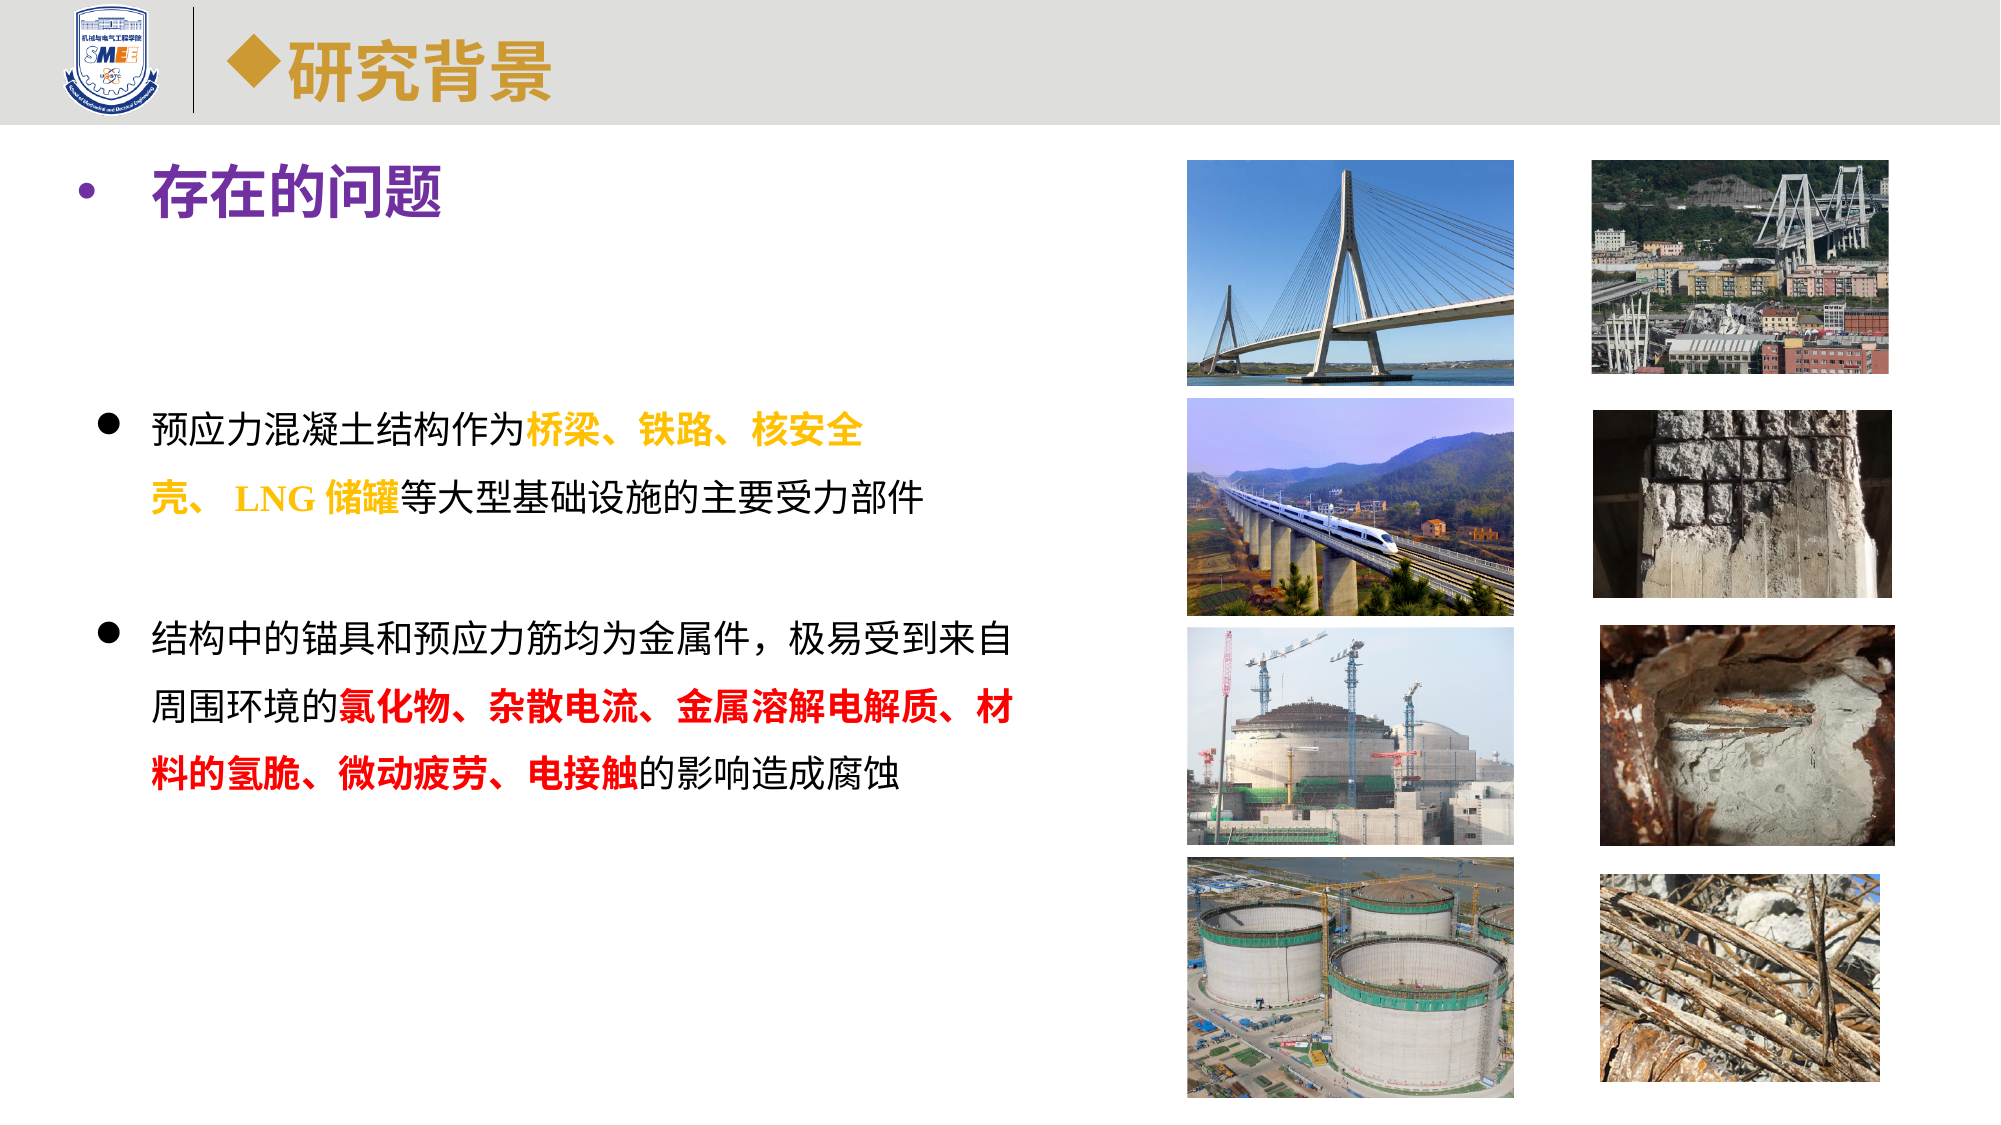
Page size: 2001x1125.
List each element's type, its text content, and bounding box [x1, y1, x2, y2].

picture [0, 0, 2000, 125]
picture [1187, 627, 1514, 845]
picture [1600, 874, 1880, 1082]
picture [1600, 625, 1895, 846]
text_box 存在的问题 [61, 147, 1934, 293]
text_box 预应力混凝土结构作为桥梁、铁路、核安全壳、LNG储罐等大型基础设施的主要受力部件 [80, 376, 1041, 526]
picture [1187, 857, 1514, 1098]
picture [1187, 398, 1514, 616]
picture [1187, 160, 1514, 386]
text_box 研究背景 [206, 22, 570, 118]
picture [1593, 410, 1892, 598]
picture [1591, 160, 1889, 374]
text_box 结构中的锚具和预应力筋均为金属件，极易受到来自周围环境的氯化物、杂散电流、金属溶解电解质、材料的氢脆、微动疲劳、电接触的影响造成腐蚀 [80, 585, 1036, 803]
